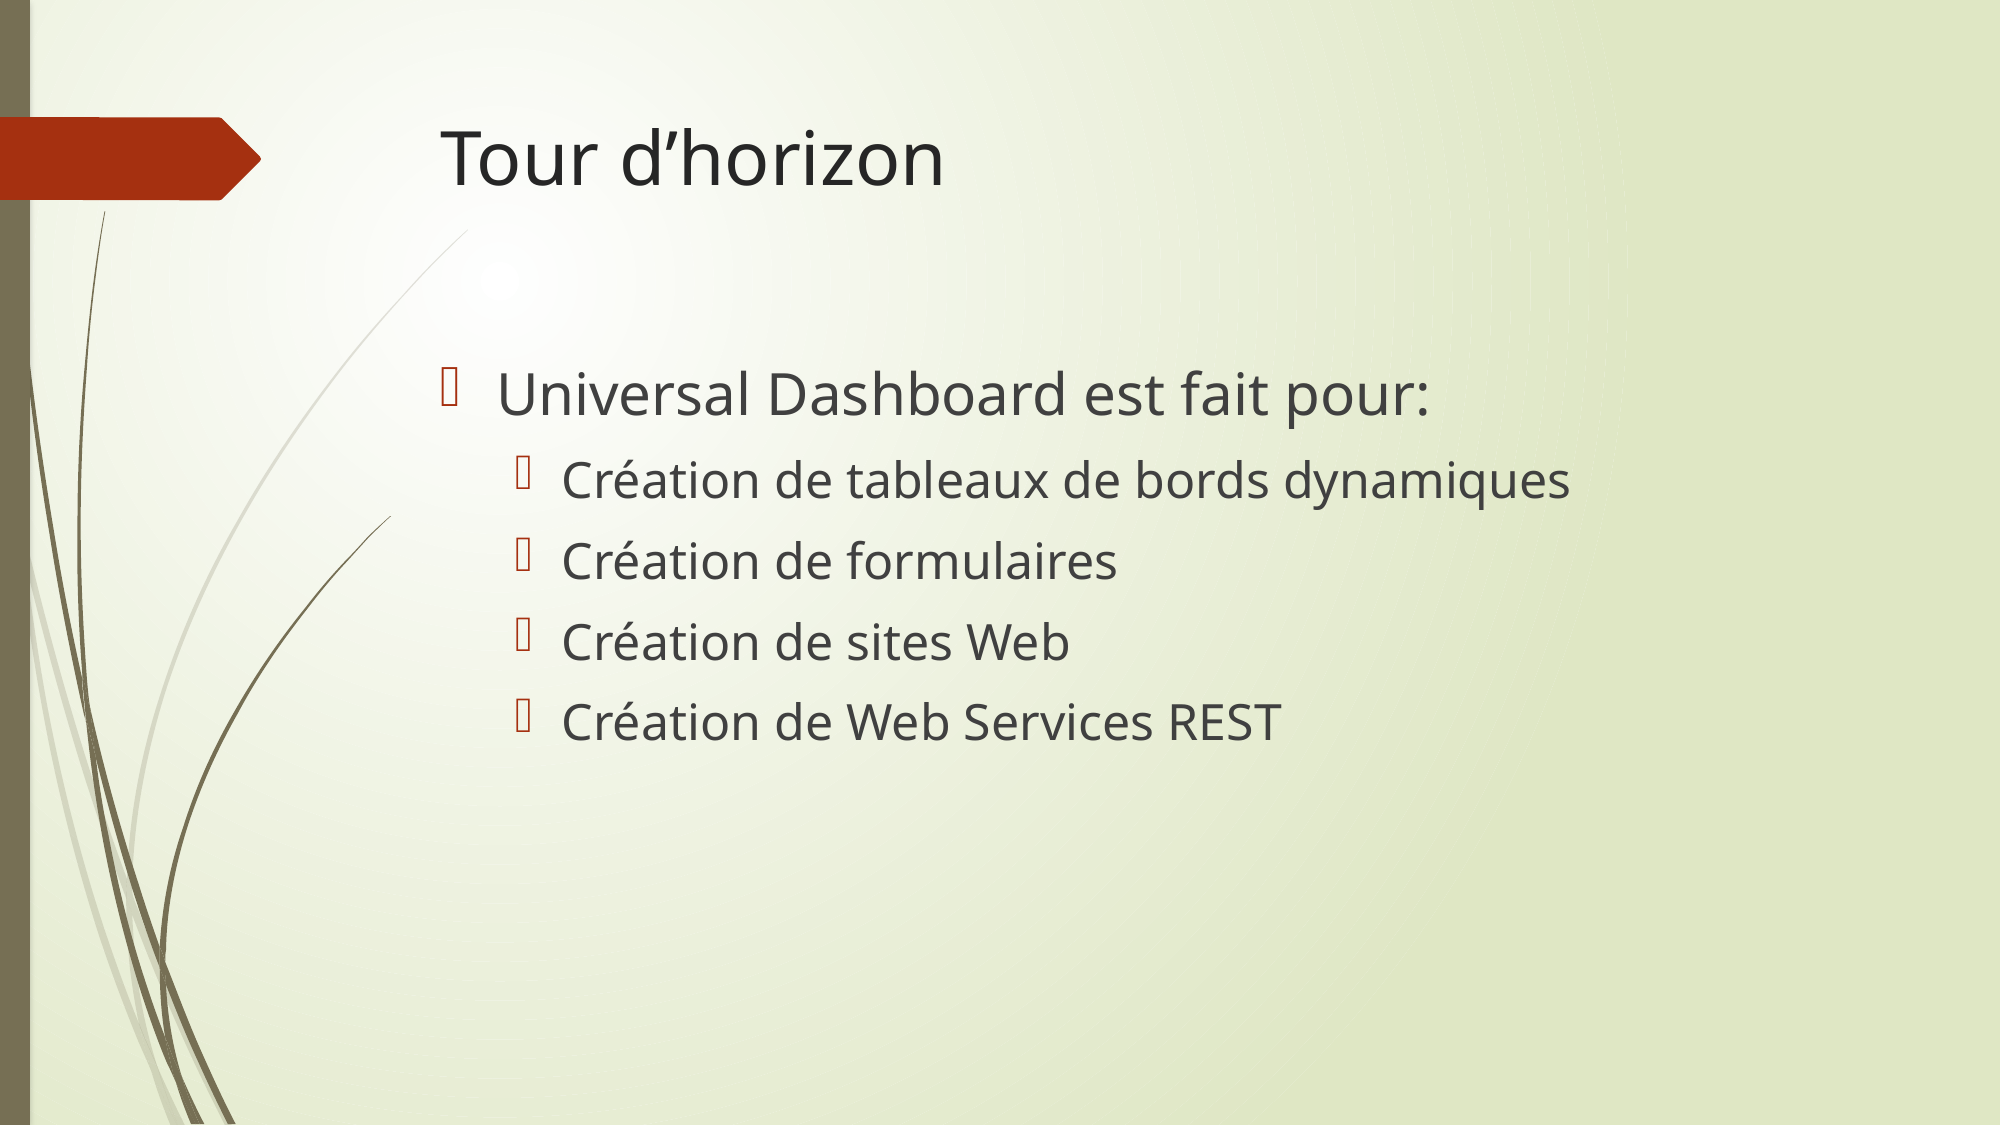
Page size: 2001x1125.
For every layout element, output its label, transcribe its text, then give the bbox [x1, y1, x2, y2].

list Universal Dashboard est fait pour: Création de tableaux de bords dynamiques Création de formulaires Création de sites Web Création de Web Services REST [424, 350, 1888, 970]
title Tour d’horizon [425, 102, 1888, 313]
